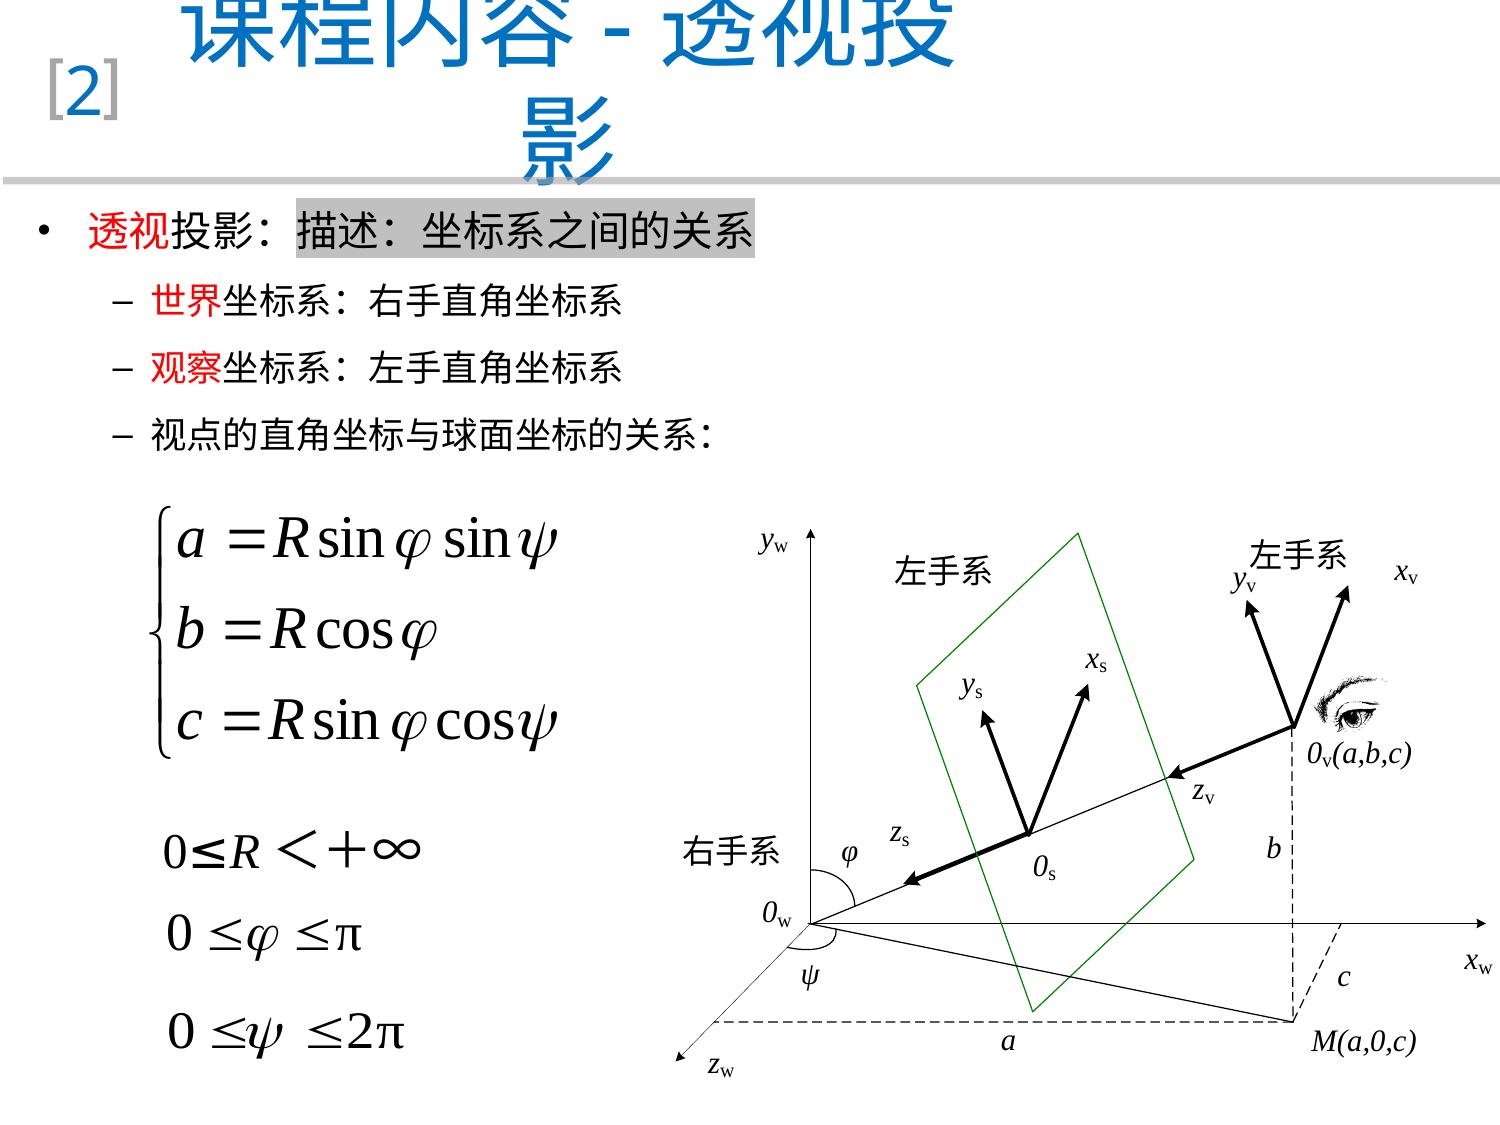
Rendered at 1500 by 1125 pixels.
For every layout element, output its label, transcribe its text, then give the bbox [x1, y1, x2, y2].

text_box [103, 58, 117, 121]
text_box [135, 491, 574, 775]
text_box 课程内容-透视投影 [117, 0, 1019, 175]
text_box 2 [49, 41, 117, 137]
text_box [159, 900, 375, 973]
text_box 0≤R＜＋∞ [147, 810, 493, 886]
text_box [49, 58, 63, 121]
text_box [655, 503, 1500, 1100]
text_box [1, 175, 1500, 186]
list 透视投影：描述：坐标系之间的关系 世界坐标系：右手直角坐标系 观察坐标系：左手直角坐标系 视点的直角坐标与球面坐标的关系： [22, 184, 1480, 892]
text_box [159, 999, 416, 1071]
